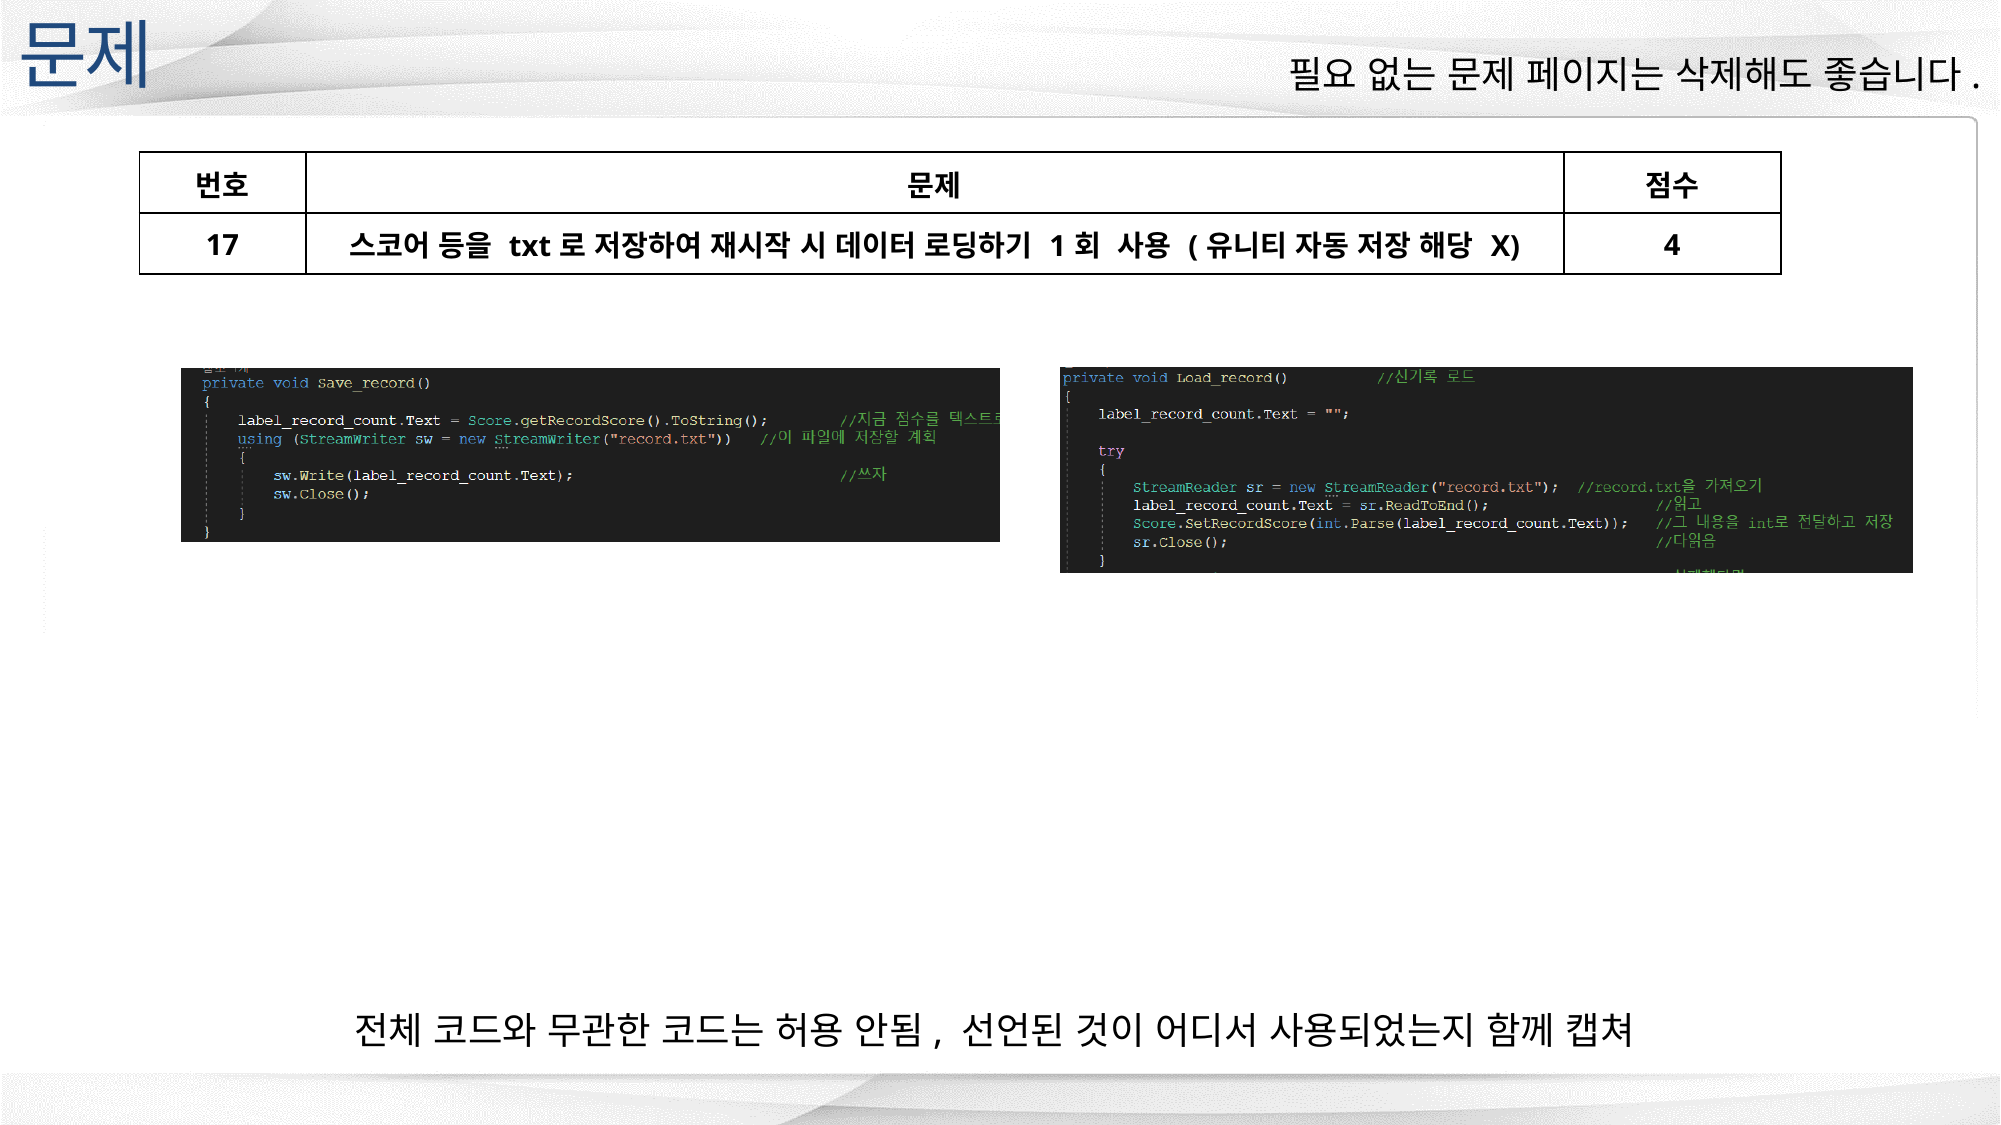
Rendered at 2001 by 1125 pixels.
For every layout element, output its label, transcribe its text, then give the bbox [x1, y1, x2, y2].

table_header 번호 [140, 153, 305, 212]
table_cell 스코어 등을 txt로 저장하여 재시작 시 데이터 로딩하기 1회 사용 (유니티 자동 저장 해당 X) [307, 214, 1563, 273]
table_cell 17 [140, 214, 305, 273]
table_cell 4 [1565, 214, 1780, 273]
picture [0, 0, 2000, 1125]
text_box 전체 코드와 무관한 코드는 허용 안됨, 선언된 것이 어디서 사용되었는지 함께 캡쳐 [139, 999, 1861, 1063]
text_box 필요 없는 문제 페이지는 삭제해도 좋습니다. [1247, 44, 1996, 107]
text_box 문제 [4, 0, 920, 106]
table_header 점수 [1565, 153, 1780, 212]
table_header 문제 [307, 153, 1563, 212]
